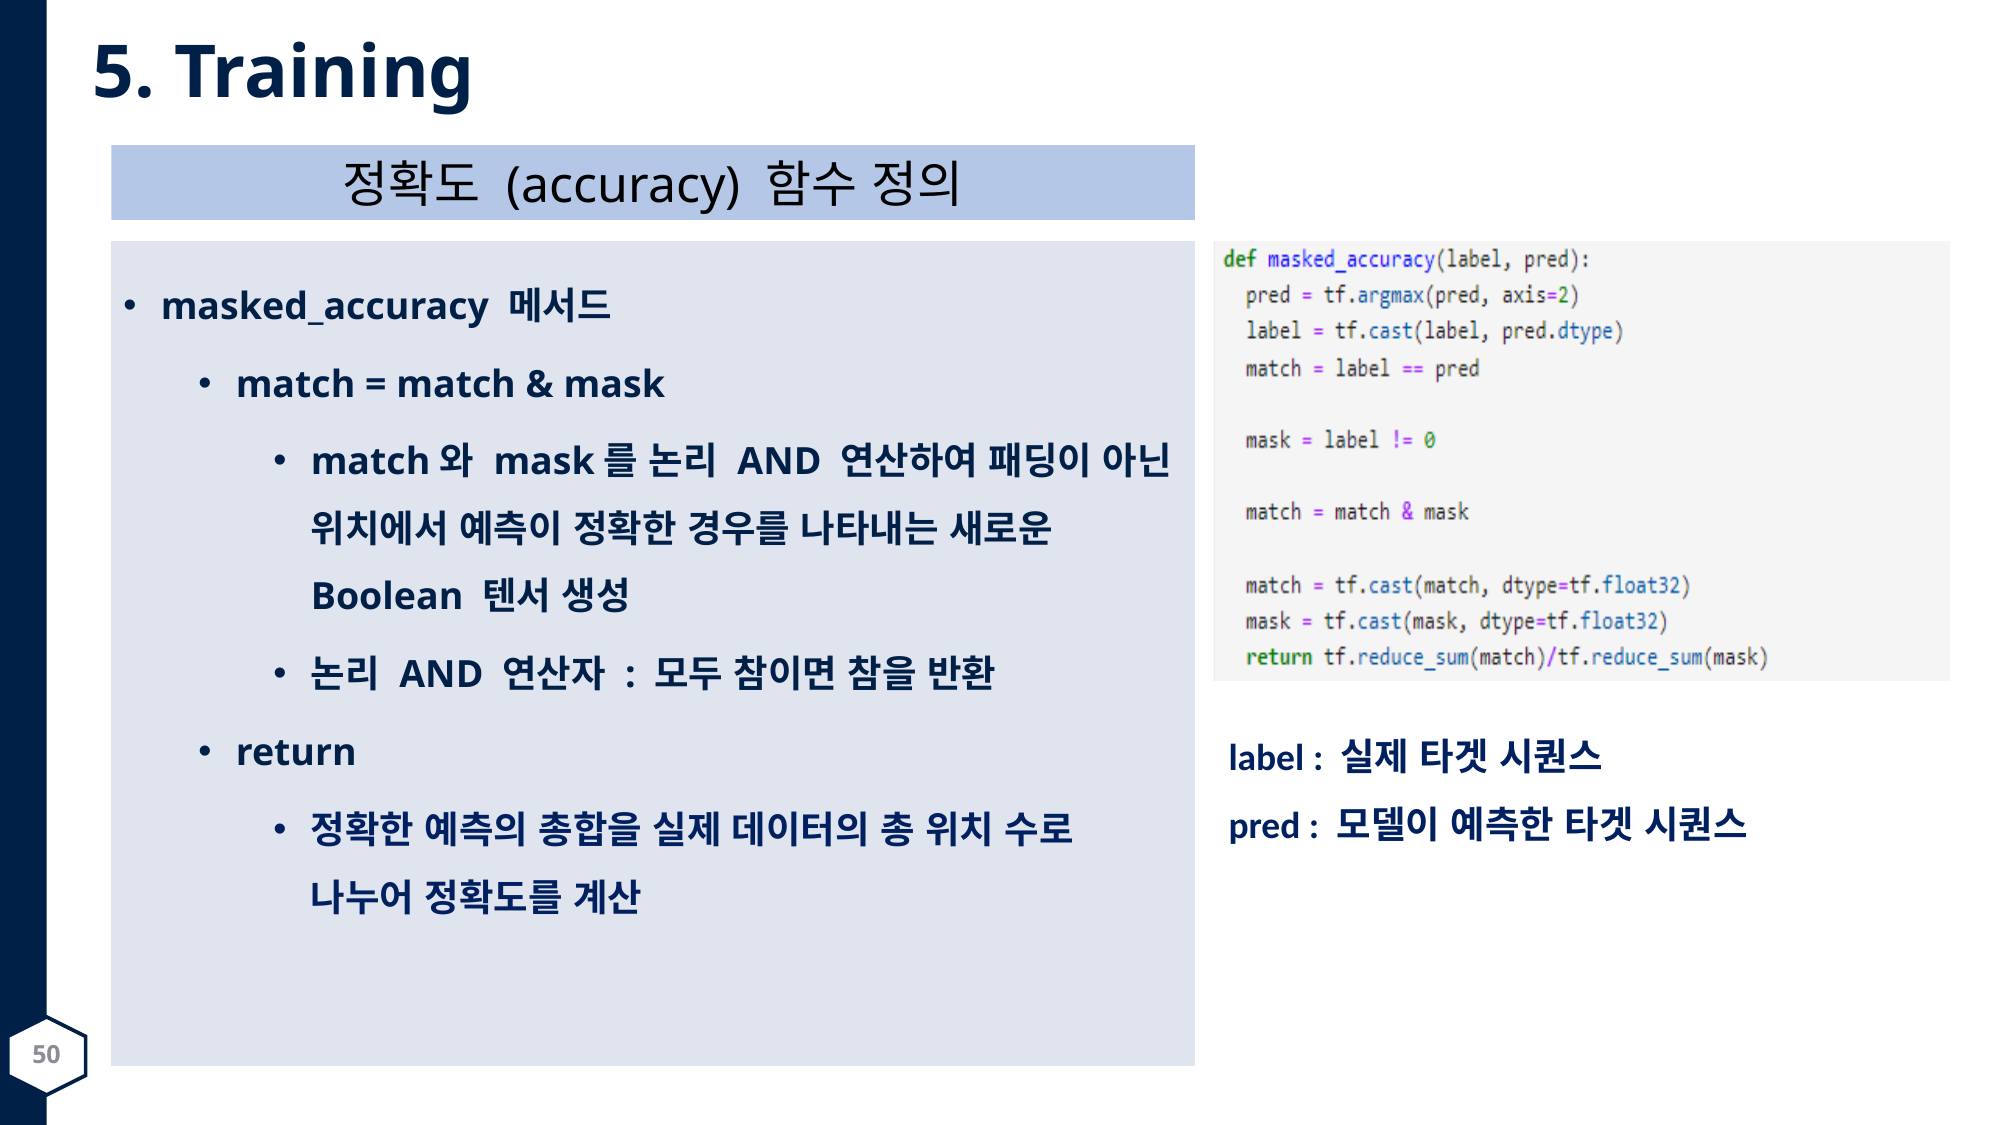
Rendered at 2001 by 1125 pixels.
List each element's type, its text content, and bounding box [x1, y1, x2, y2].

text_box label : 실제 타겟 시퀀스 pred : 모델이 예측한 타겟 시퀀스 [1213, 703, 1876, 854]
picture [1213, 241, 1951, 681]
text_box 정확도 (accuracy) 함수 정의 [111, 145, 1195, 220]
slide_number 50 [15, 1024, 78, 1088]
list masked_accuracy 메서드 match = match & mask match와 mask를 논리 AND 연산하여 패딩이 아닌 위치에서 예측이 정확한 경우를 나타내는 새로운 Boolean 텐서 생성 논리 AND 연산자 : 모두 참이면 참을 반환 return 정확한 예측의 총합을 실제 데이터의 총 위치 수로 나누어 정확도를 계산 [111, 241, 1195, 1066]
title 5. Training [77, 0, 1803, 183]
